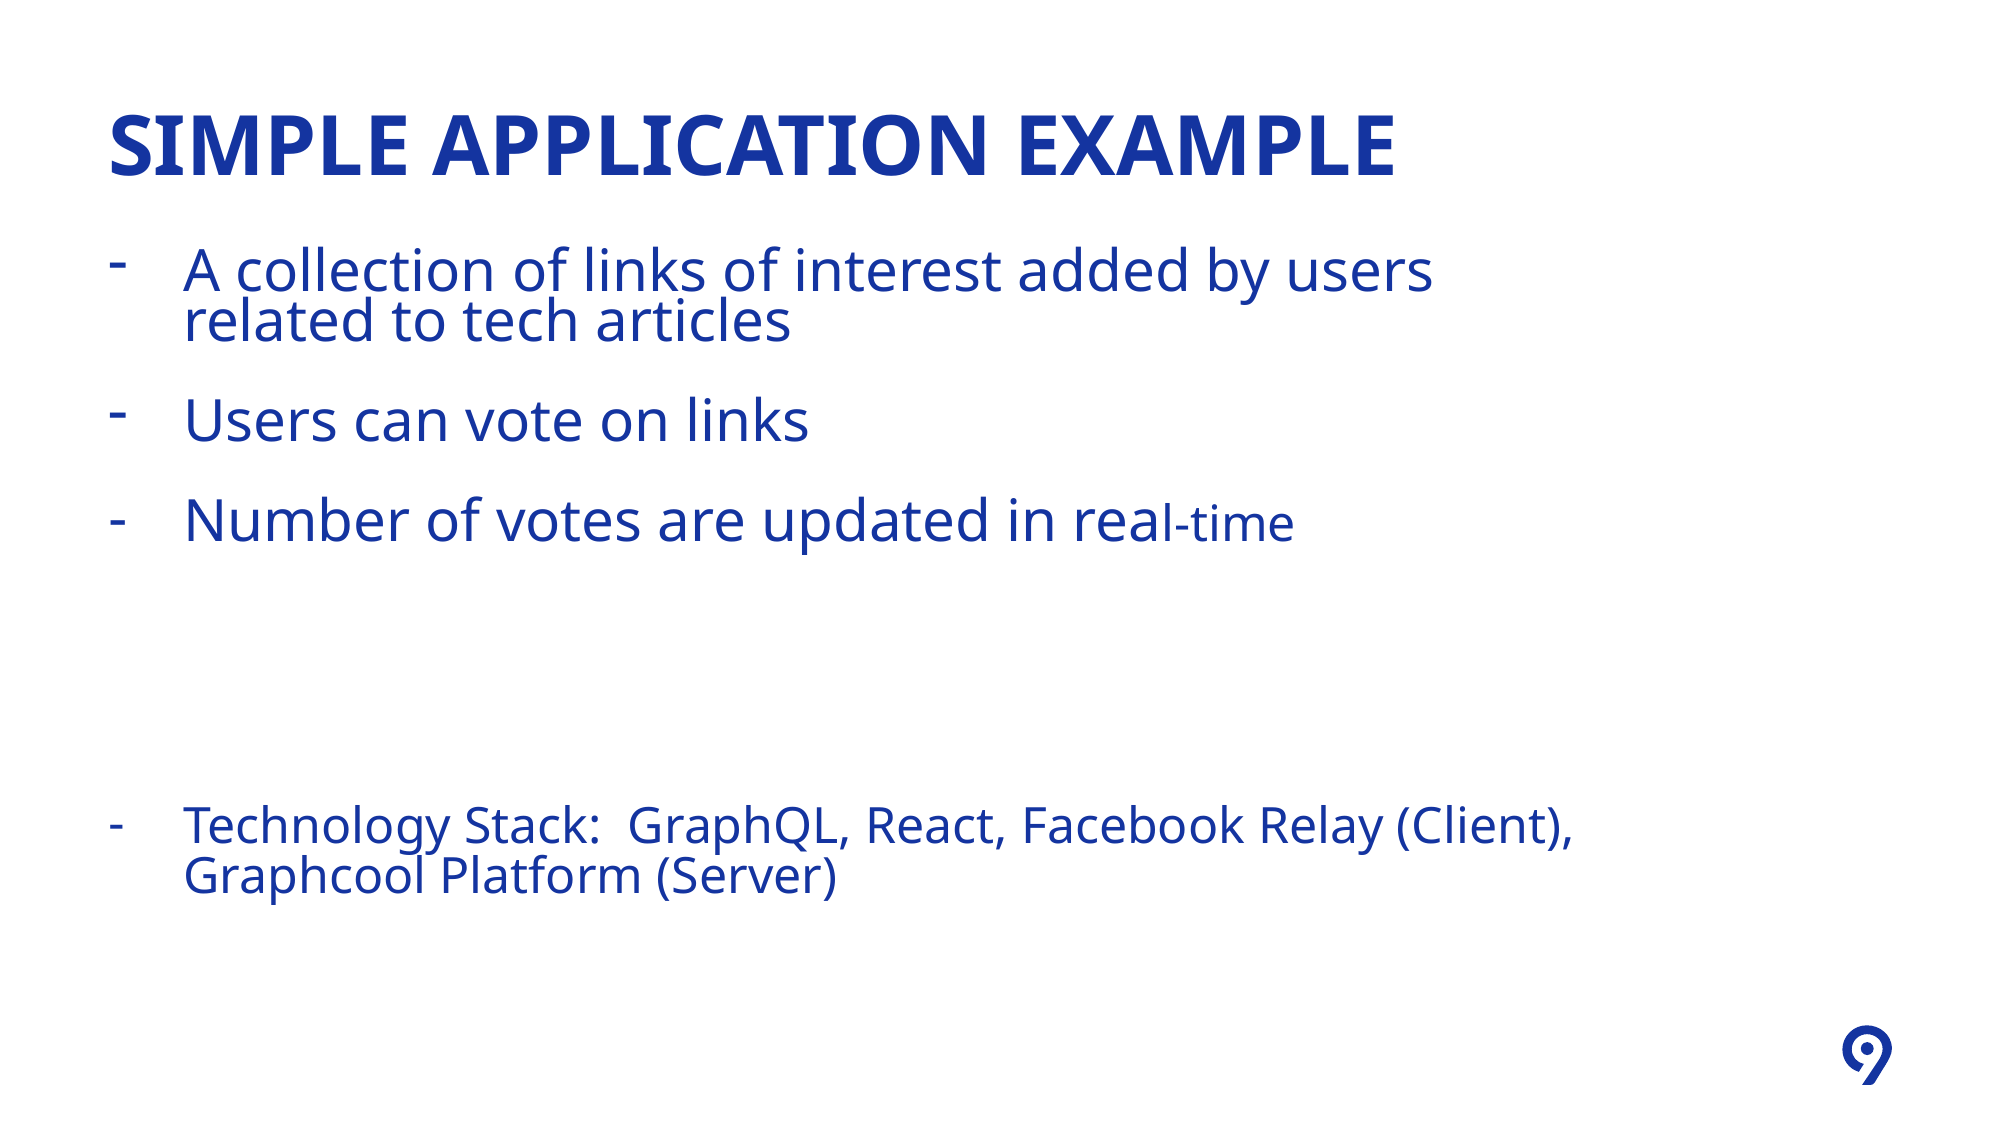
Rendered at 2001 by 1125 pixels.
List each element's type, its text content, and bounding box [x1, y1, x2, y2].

title Simple application example [108, 84, 1891, 225]
list A collection of links of interest added by users related to tech articles Users can vote on links Number of votes are updated in real-time Technology Stack: GraphQL, React, Facebook Relay (Client), Graphcool Platform (Server) [108, 253, 1579, 988]
